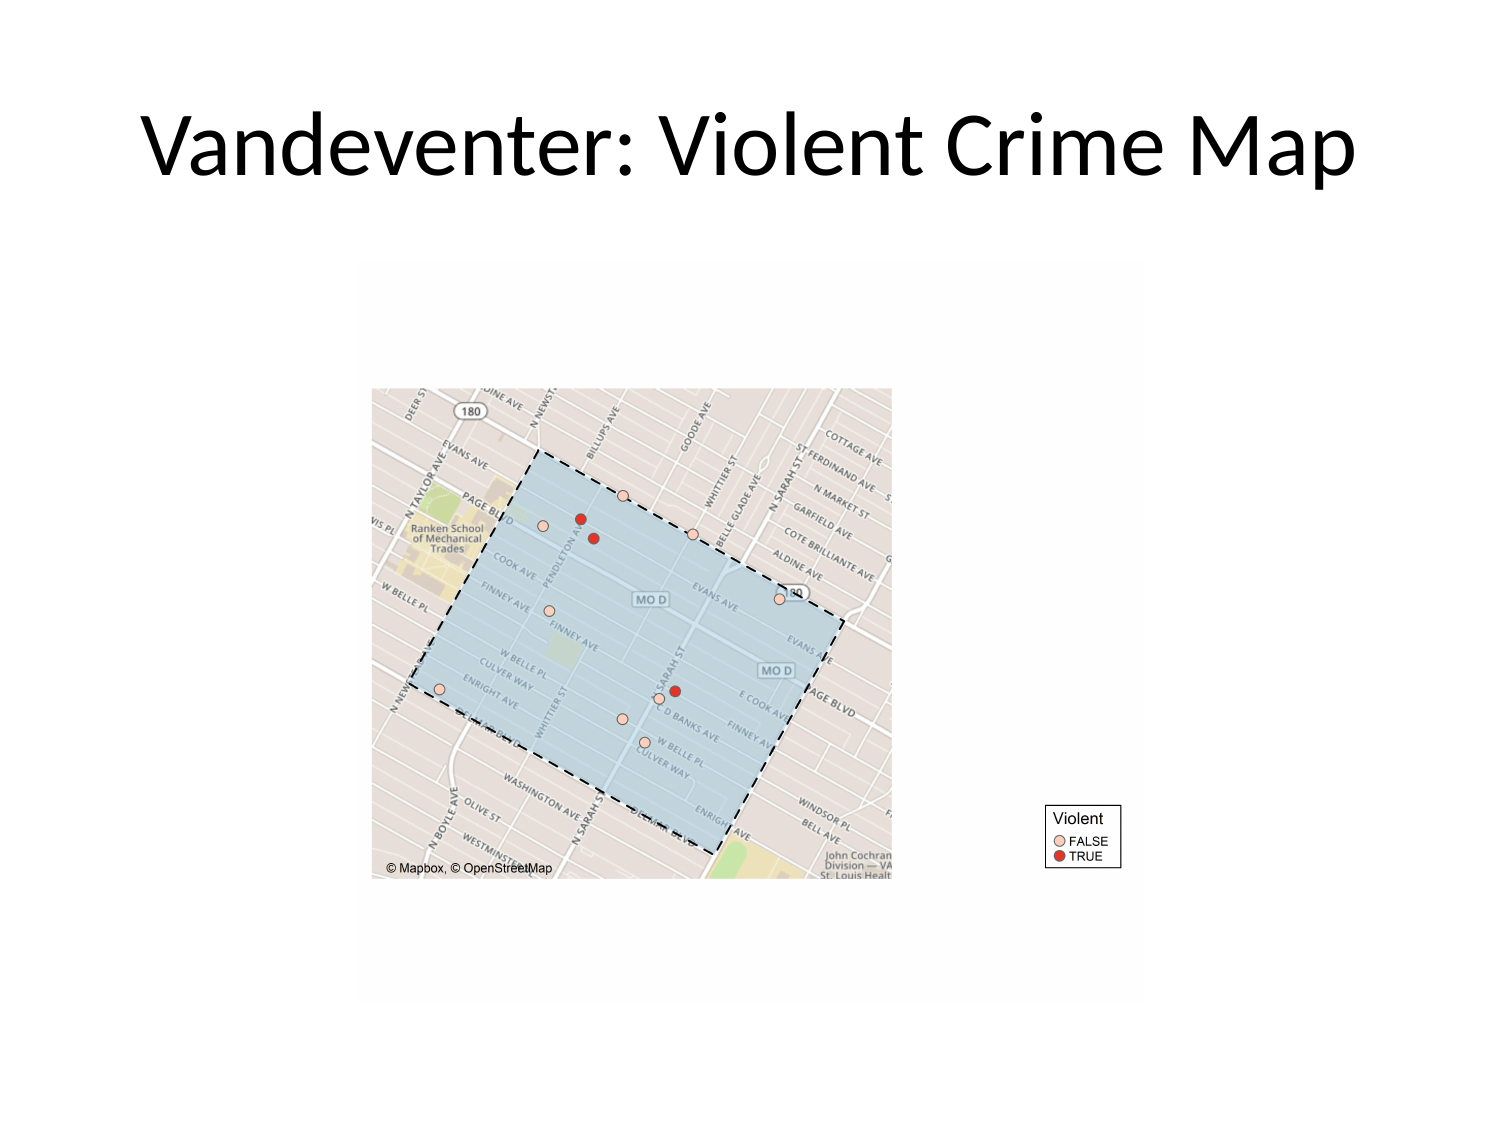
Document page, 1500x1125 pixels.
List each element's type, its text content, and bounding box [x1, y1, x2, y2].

picture [356, 262, 1144, 1005]
title Vandeventer: Violent Crime Map [75, 45, 1425, 233]
